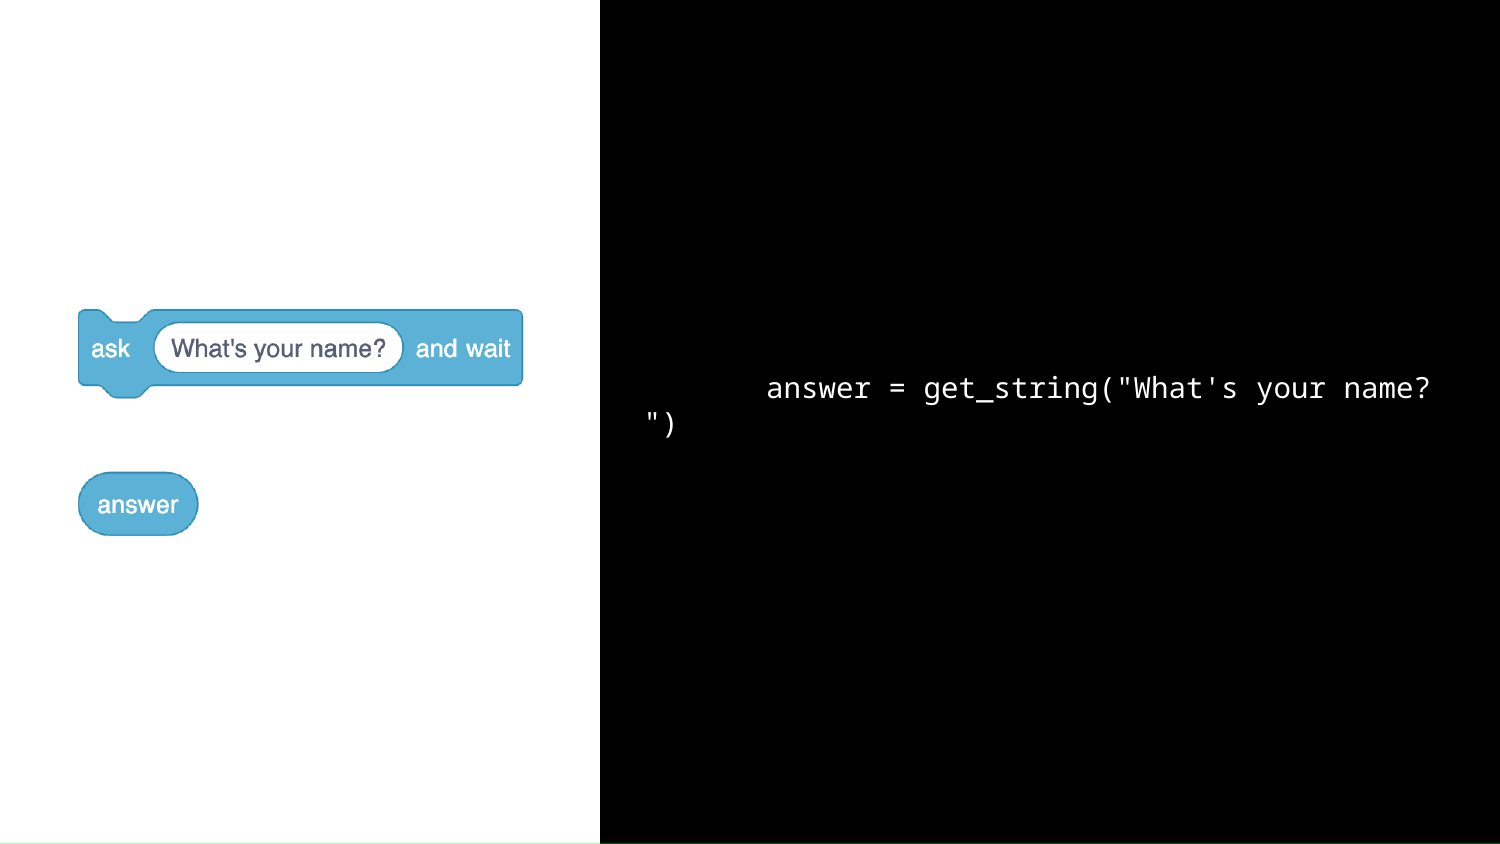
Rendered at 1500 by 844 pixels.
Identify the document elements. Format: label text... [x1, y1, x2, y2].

text_box [0, 0, 600, 844]
text_box [600, 0, 1500, 844]
picture [74, 308, 526, 536]
text_box string answer = get_string("What's your name? "); printf("hello, %s", answer); [628, 249, 1472, 594]
